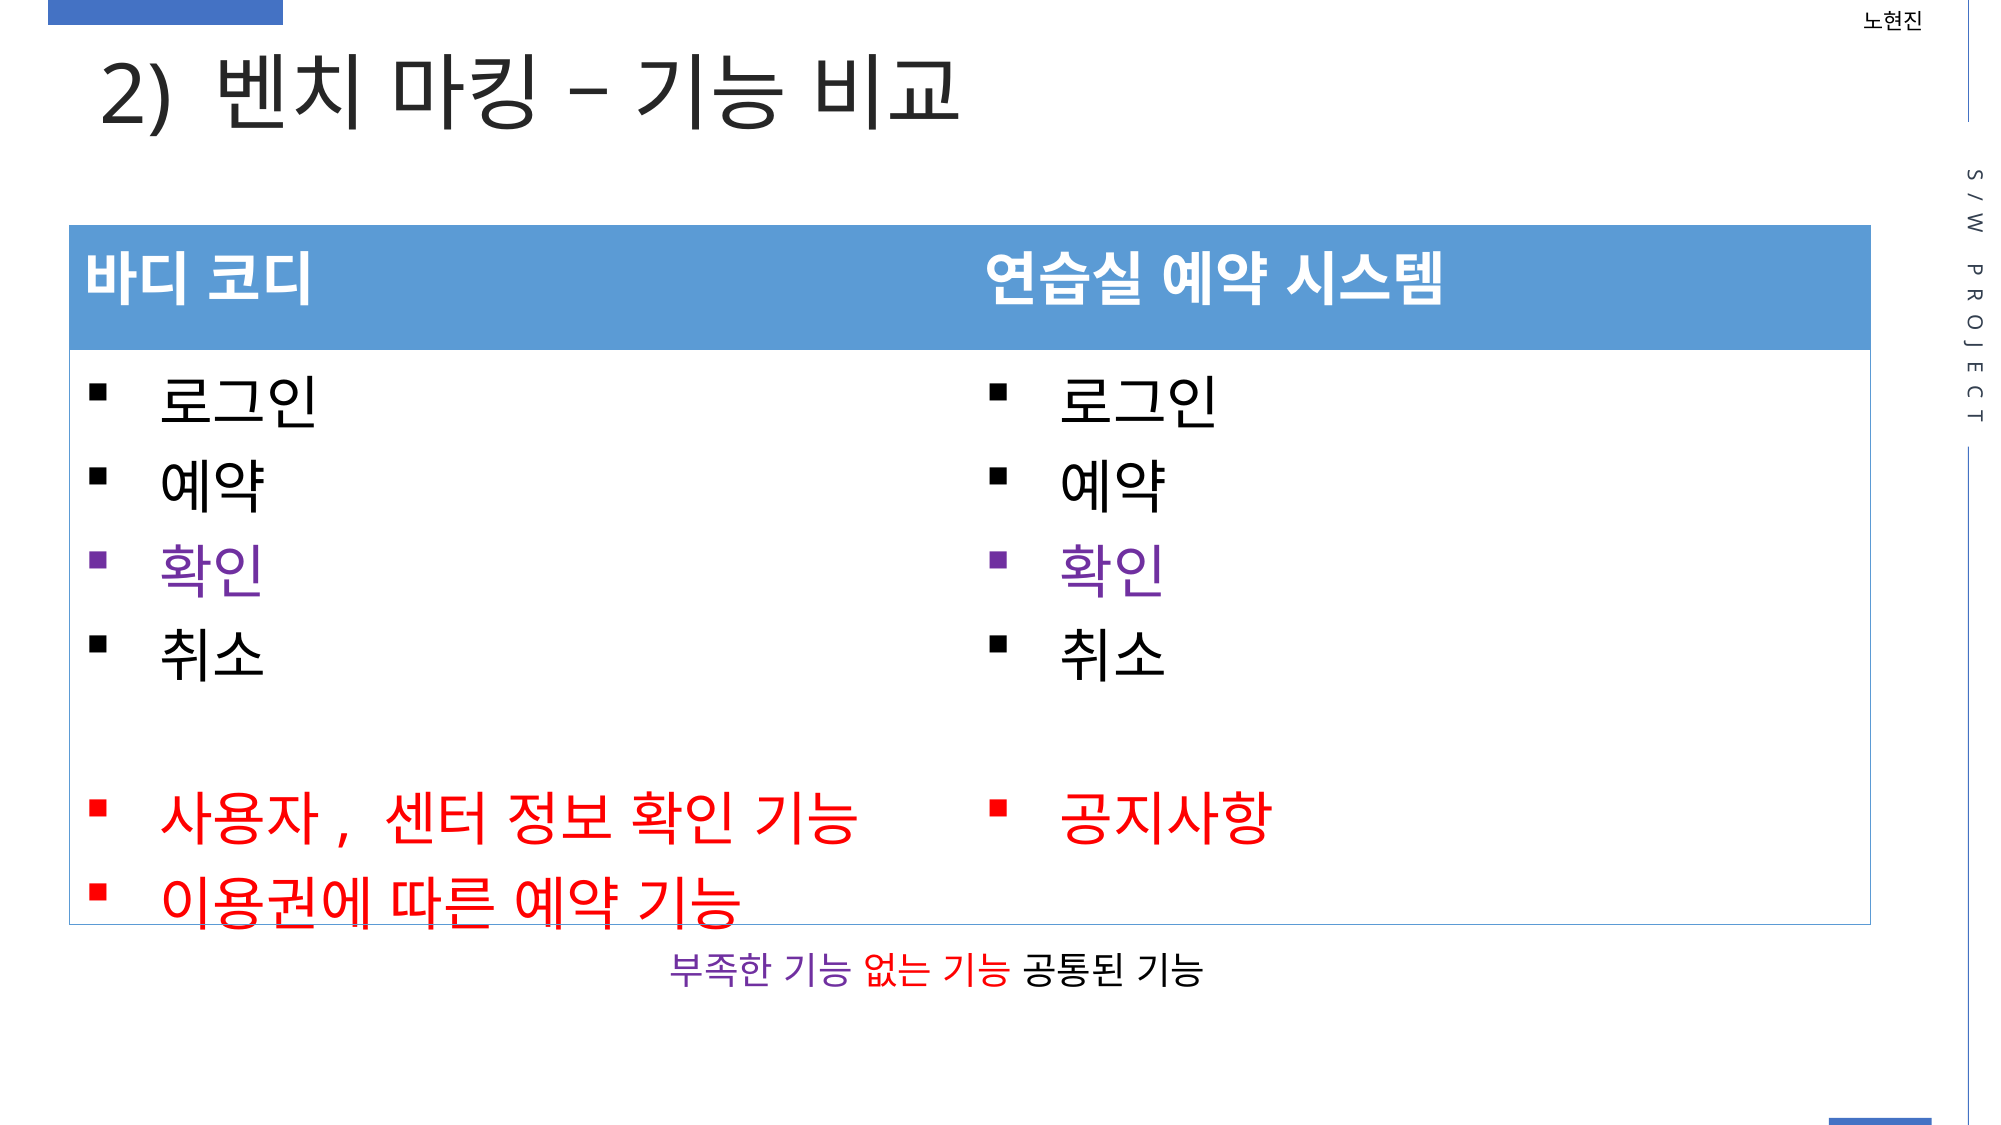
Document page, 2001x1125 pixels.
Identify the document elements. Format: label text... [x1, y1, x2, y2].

table_header 바디 코디 [70, 226, 970, 349]
text_box 노현진 [1849, 0, 1952, 41]
text_box 2) 벤치 마킹 – 기능 비교 [84, 32, 979, 148]
text_box [1828, 1117, 1933, 1125]
table_cell 로그인 예약 확인 취소 공지사항 [970, 350, 1870, 924]
text_box 부족한 기능 없는 기능 공통된 기능 [655, 940, 1376, 1000]
text_box S/W PROJECT [1940, 154, 1997, 447]
text_box [47, 0, 284, 26]
table_header 연습실 예약 시스템 [970, 226, 1870, 349]
table_cell 로그인 예약 확인 취소 사용자, 센터 정보 확인 기능 이용권에 따른 예약 기능 [70, 350, 970, 924]
